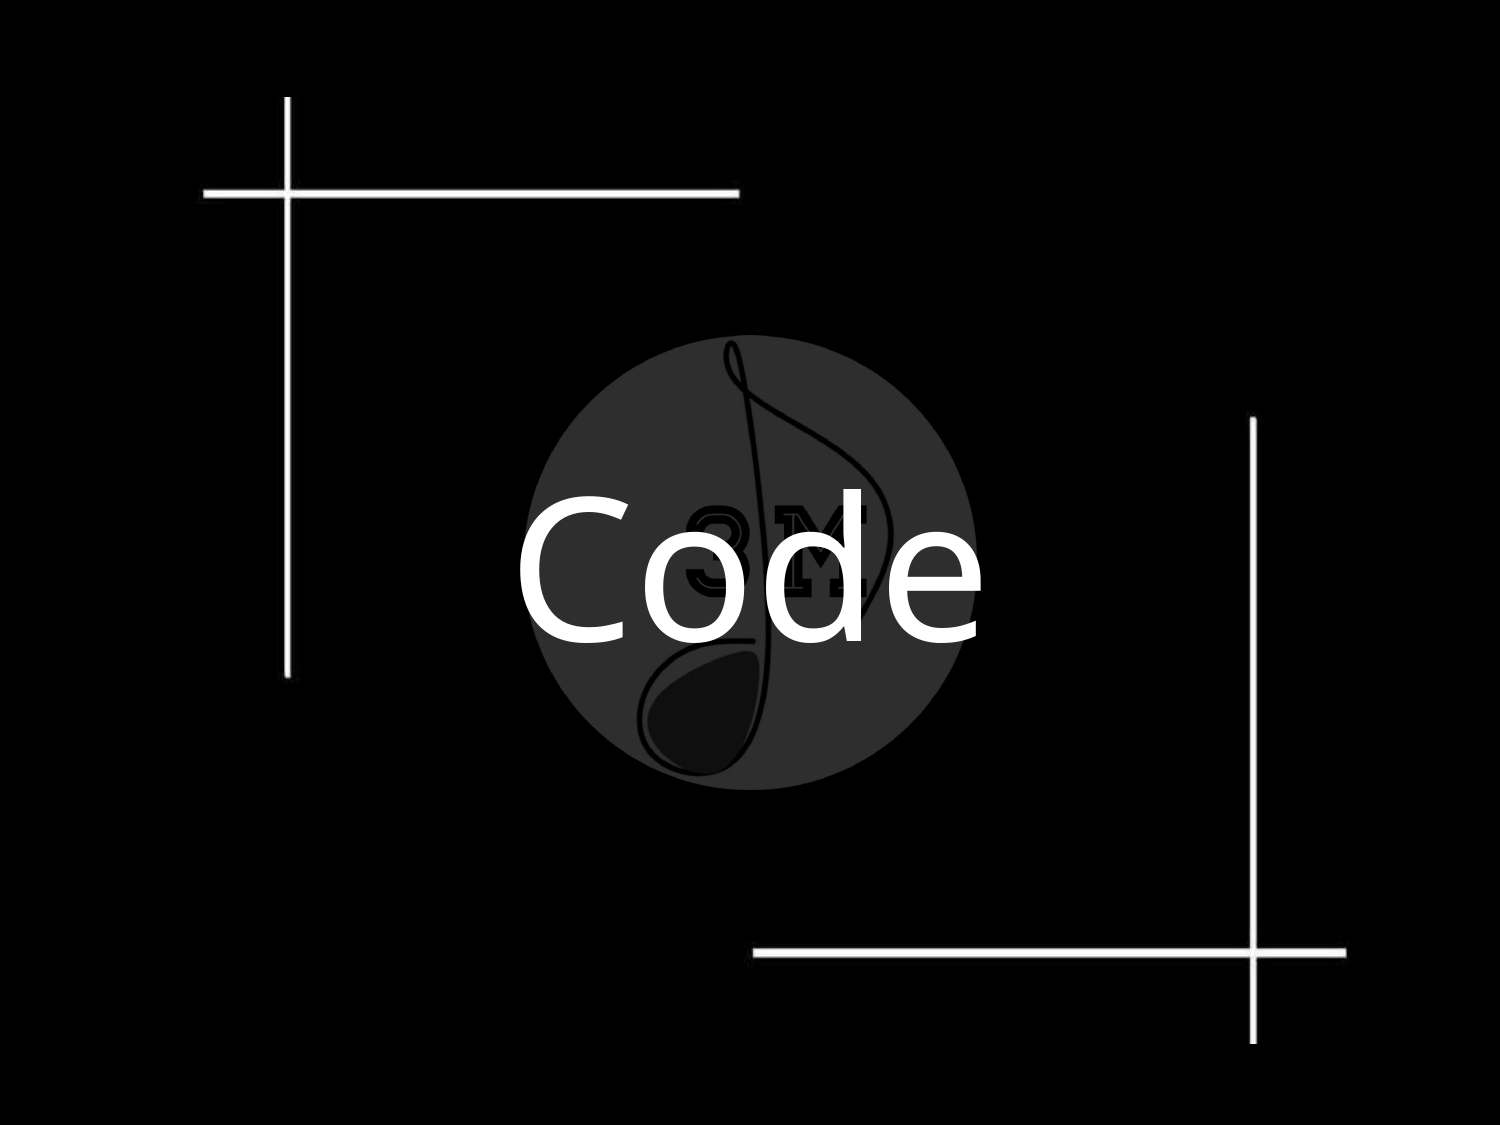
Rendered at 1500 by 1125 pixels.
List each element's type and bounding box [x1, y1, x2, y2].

picture [80, 80, 1420, 1044]
